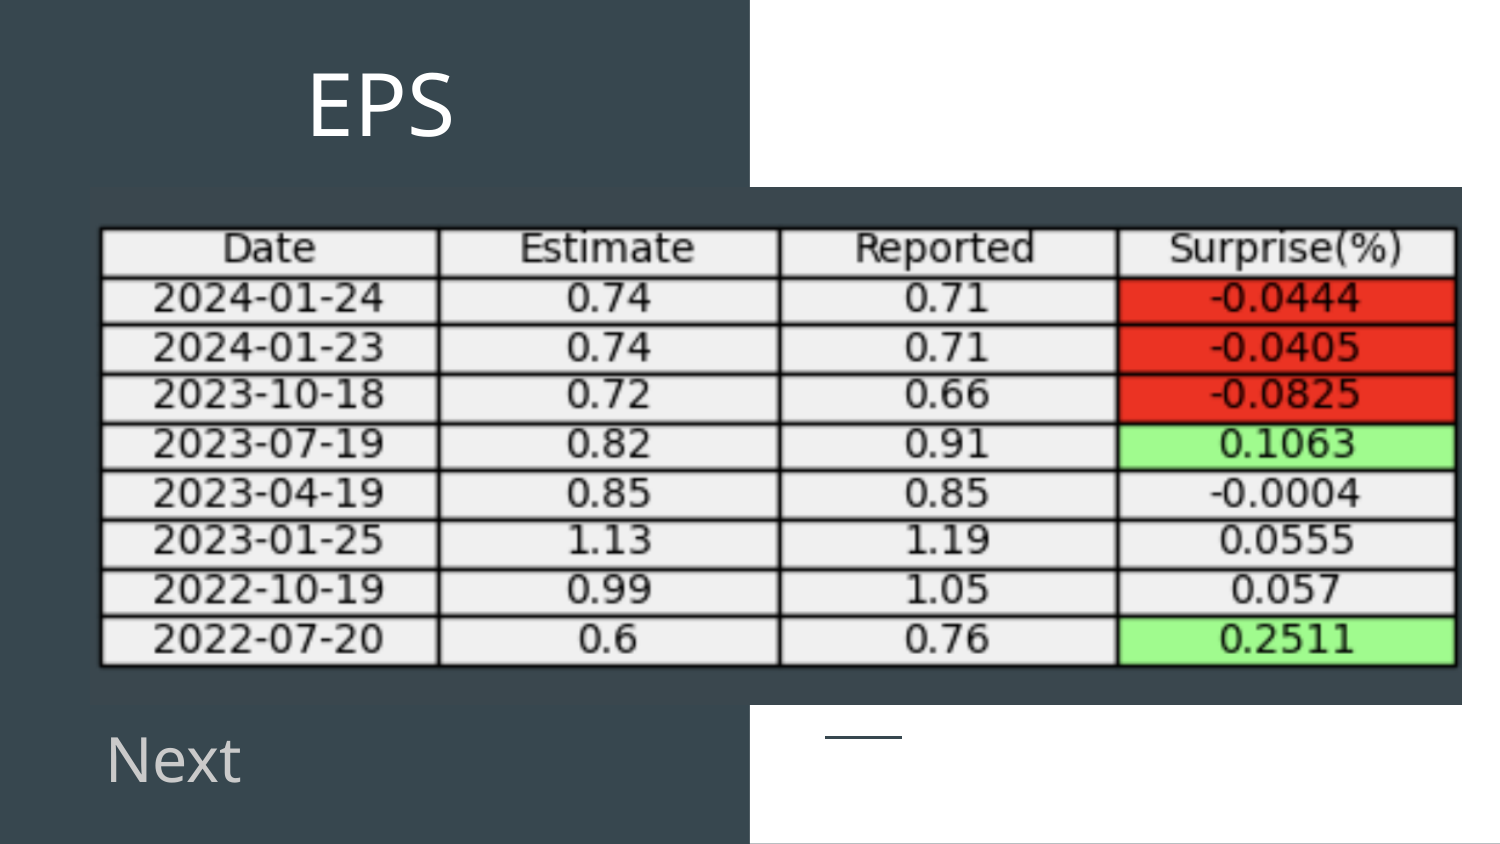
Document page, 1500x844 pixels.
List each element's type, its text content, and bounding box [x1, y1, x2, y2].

picture [89, 187, 1462, 705]
title EPS [48, 33, 713, 314]
text_box Next [90, 713, 652, 795]
